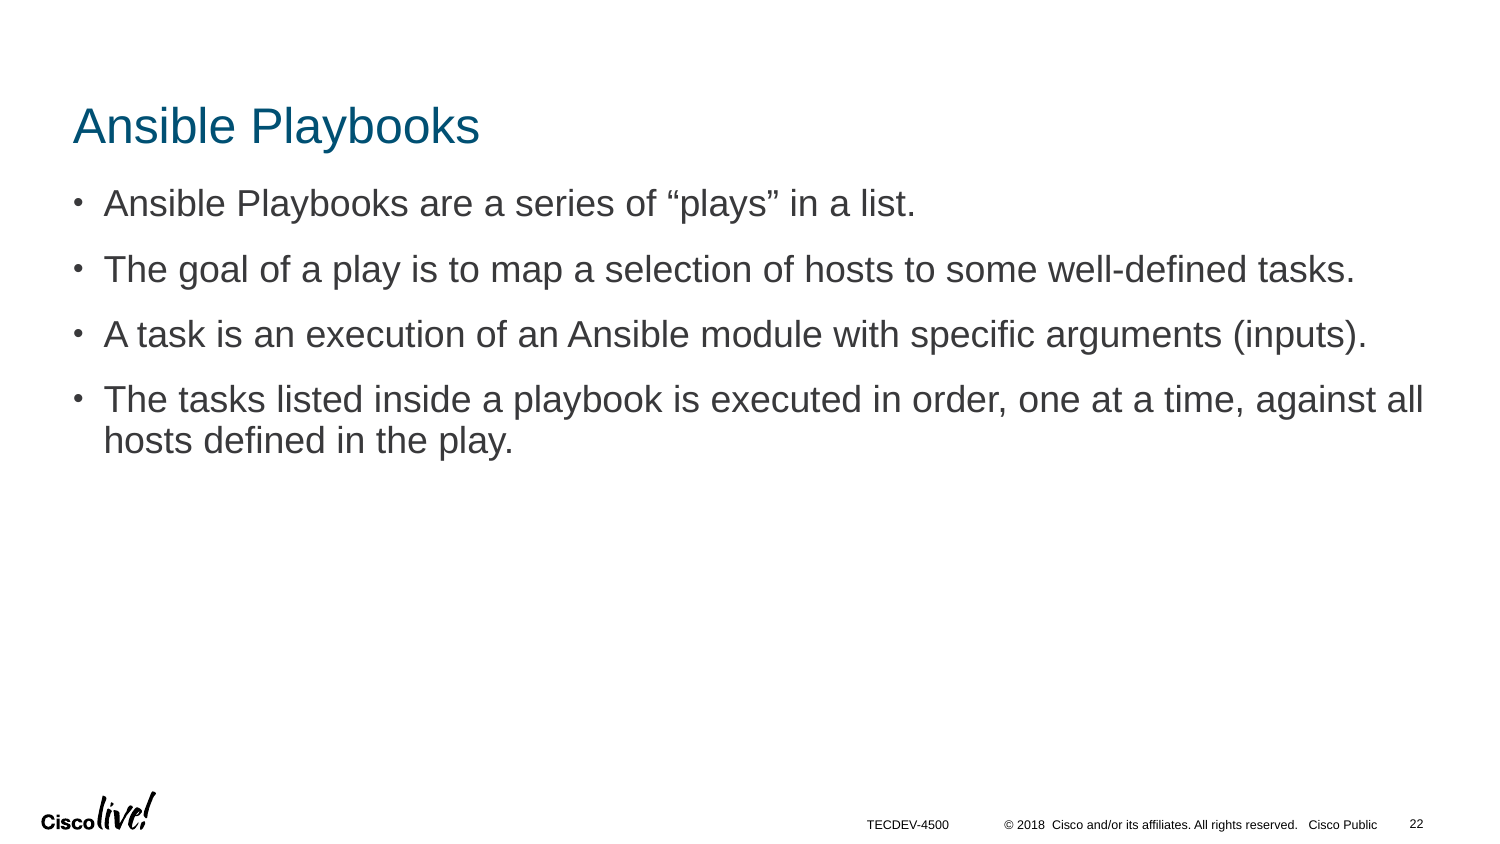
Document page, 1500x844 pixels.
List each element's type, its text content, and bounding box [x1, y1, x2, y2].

list Ansible Playbooks are a series of “plays” in a list. The goal of a play is to map a selection of hosts to some well-defined tasks. A task is an execution of an Ansible module with specific arguments (inputs). The tasks listed inside a playbook is executed in order, one at a time, against all hosts defined in the play. [57, 176, 1455, 735]
footer TECDEV-4500 [856, 811, 975, 837]
slide_number 22 [1379, 801, 1439, 844]
title Ansible Playbooks [57, 35, 1455, 162]
